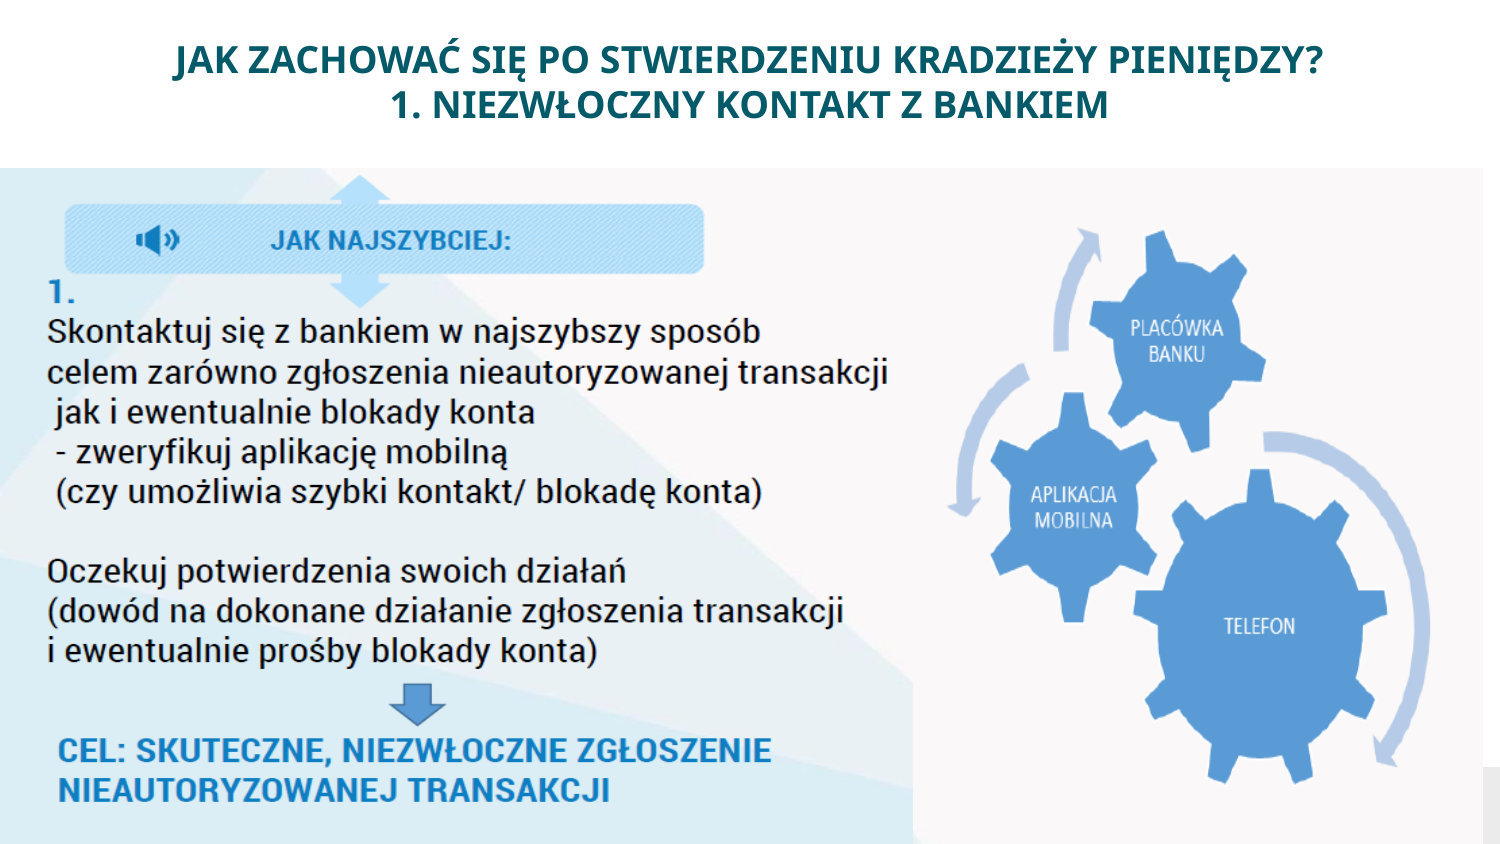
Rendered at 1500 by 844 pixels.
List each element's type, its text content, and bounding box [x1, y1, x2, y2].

picture [0, 168, 1483, 844]
title JAK ZACHOWAĆ SIĘ PO STWIERDZENIU KRADZIEŻY PIENIĘDZY? 1. NIEZWŁOCZNY KONTAKT Z BANKIEM [118, 11, 1382, 150]
